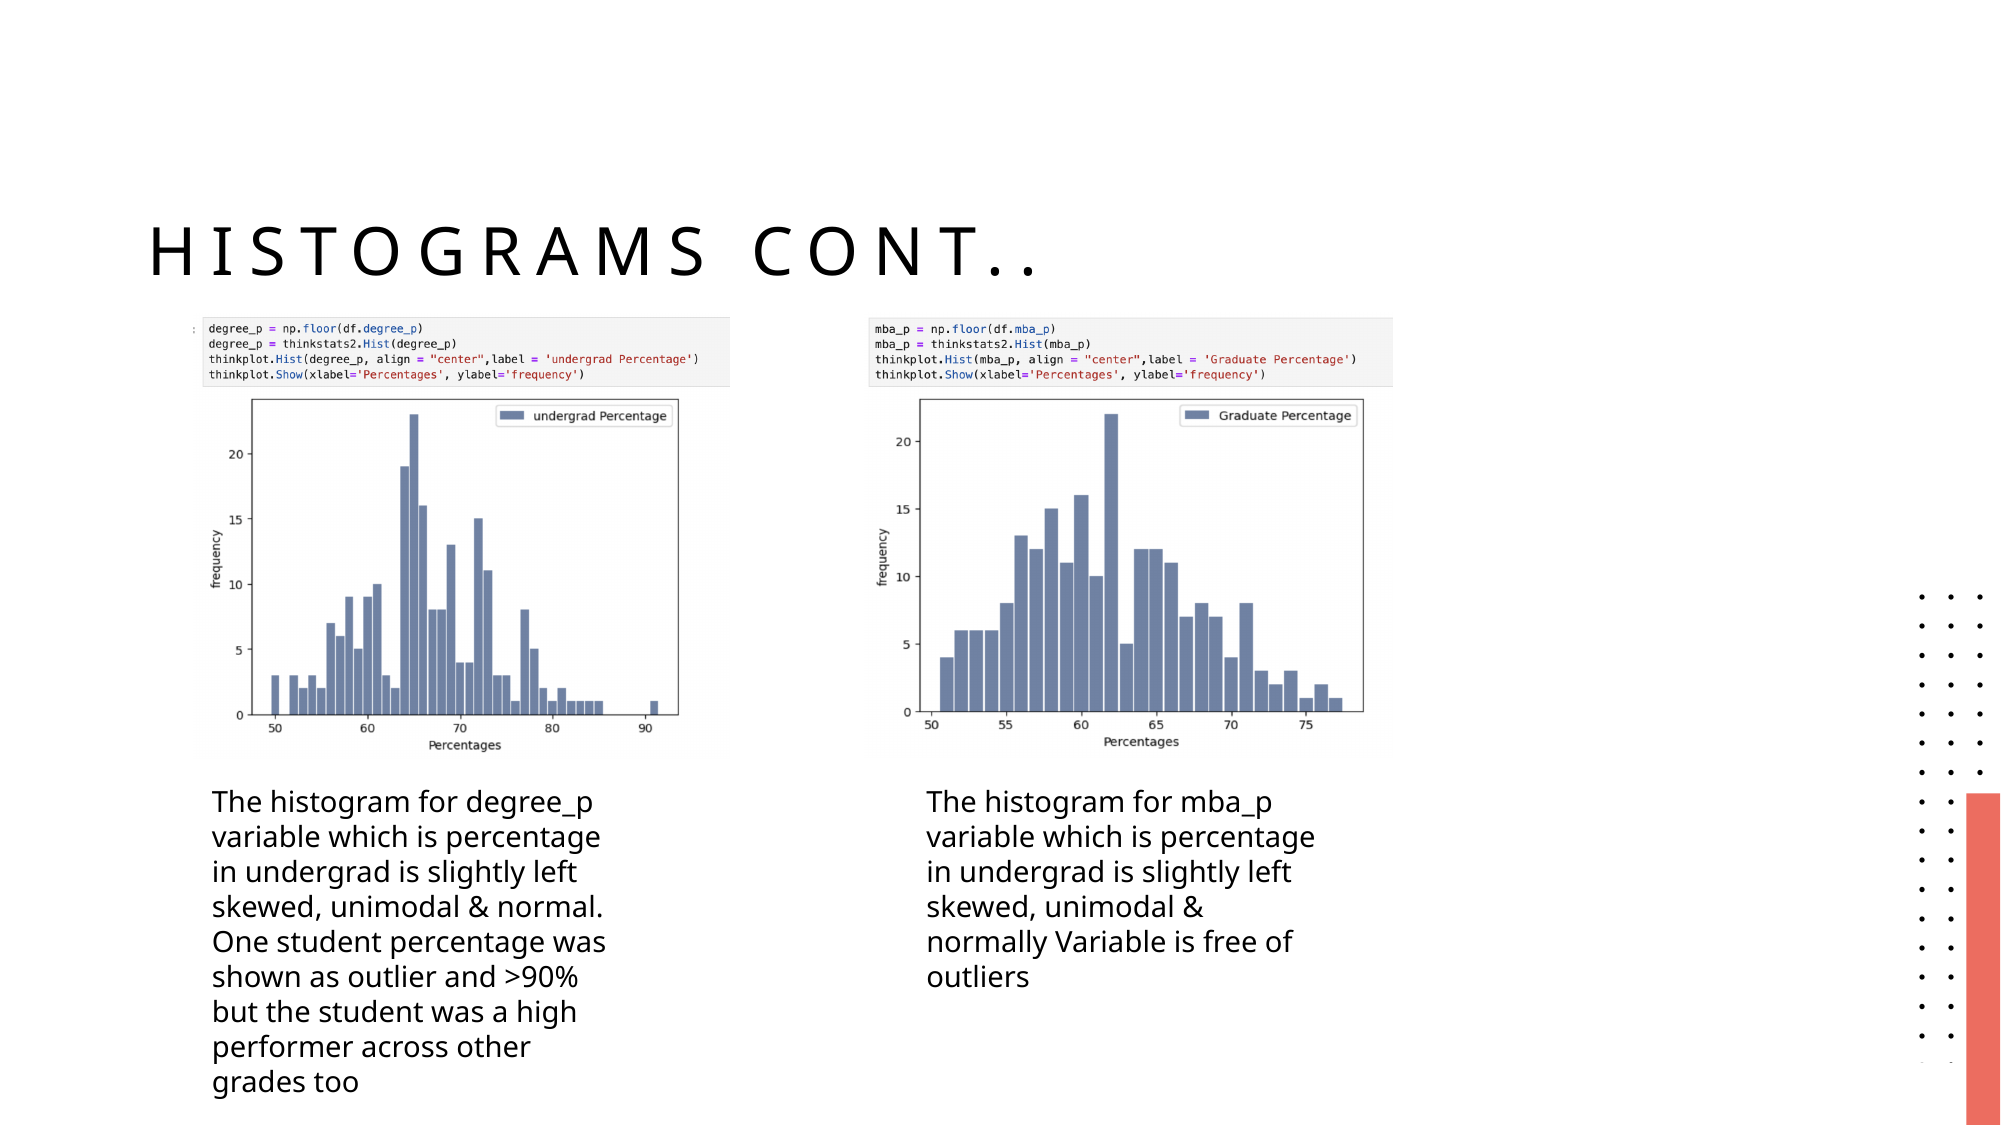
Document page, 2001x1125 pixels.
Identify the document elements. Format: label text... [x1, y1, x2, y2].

text_box The histogram for degree_p variable which is percentage in undergrad is slightly left skewed, unimodal & normal. One student percentage was shown as outlier and >90% but the student was a high performer across other grades too [197, 775, 632, 1106]
picture [1907, 582, 1994, 1064]
text_box The histogram for mba_p variable which is percentage in undergrad is slightly left skewed, unimodal & normally Variable is free of outliers [911, 775, 1346, 1001]
picture [193, 313, 730, 759]
picture [864, 312, 1393, 758]
title Histograms Cont.. [132, 59, 1832, 296]
